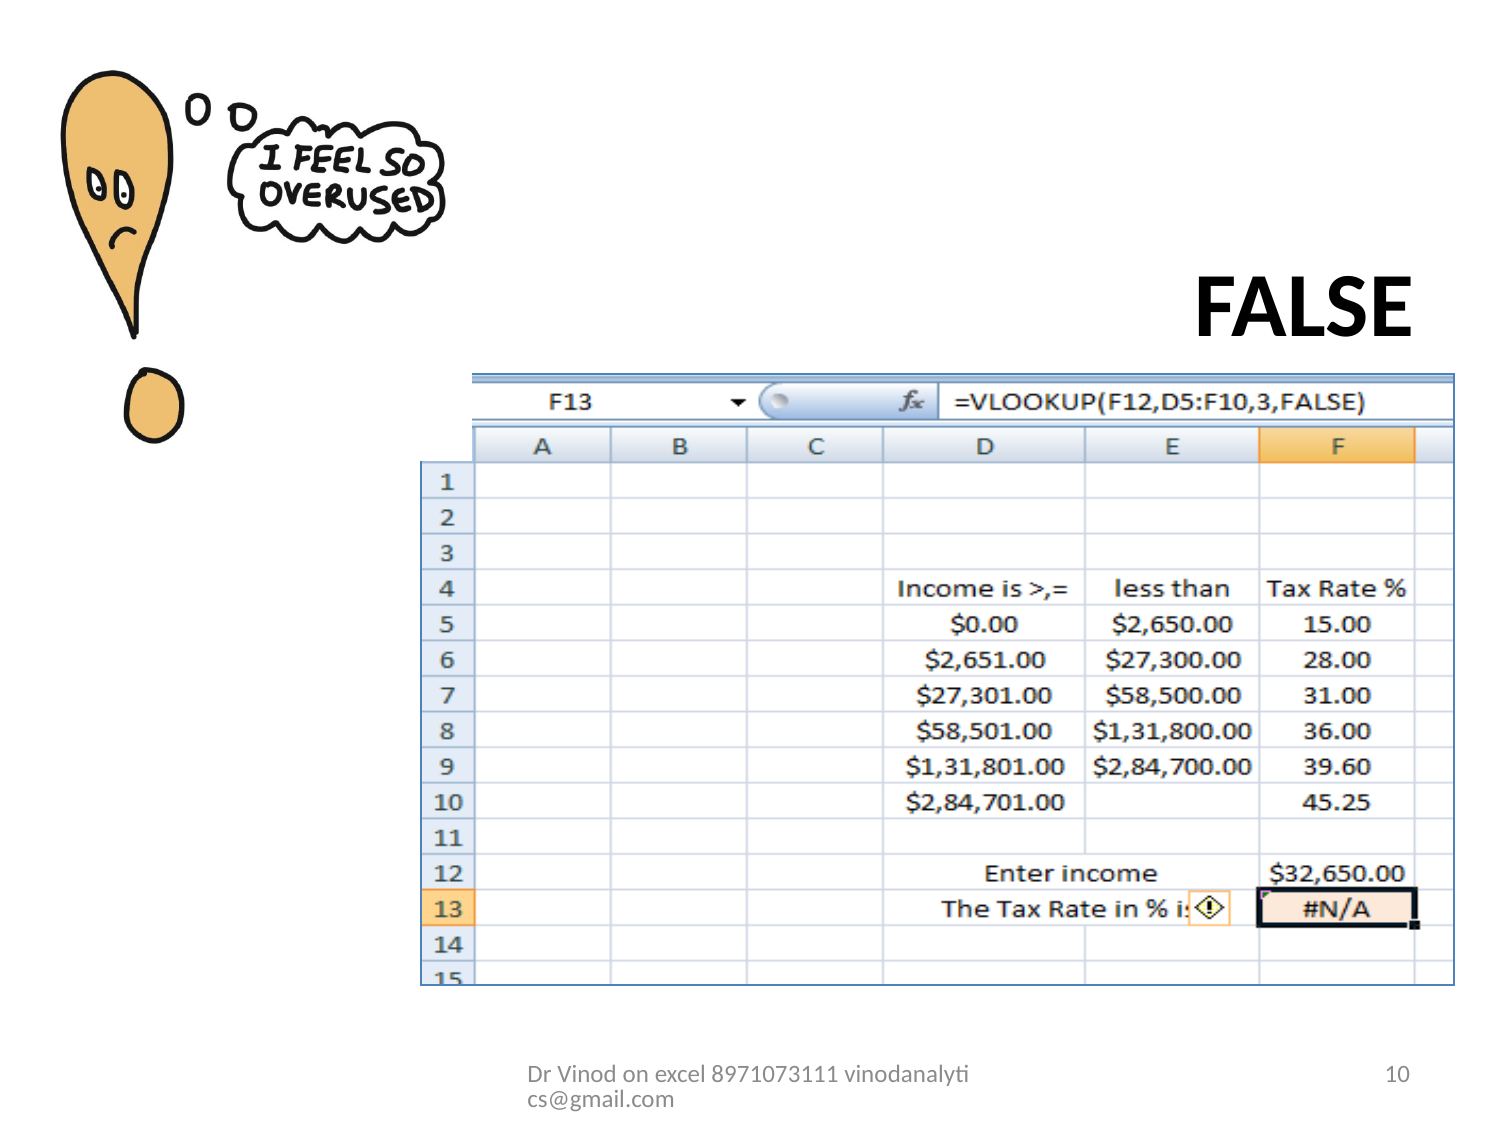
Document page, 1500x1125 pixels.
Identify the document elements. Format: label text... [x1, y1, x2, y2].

footer Dr Vinod on excel 8971073111 vinodanalytics@gmail.com [512, 1042, 988, 1103]
slide_number 10 [1074, 1042, 1425, 1103]
picture [46, 34, 1454, 985]
title FALSE [1160, 234, 1449, 366]
